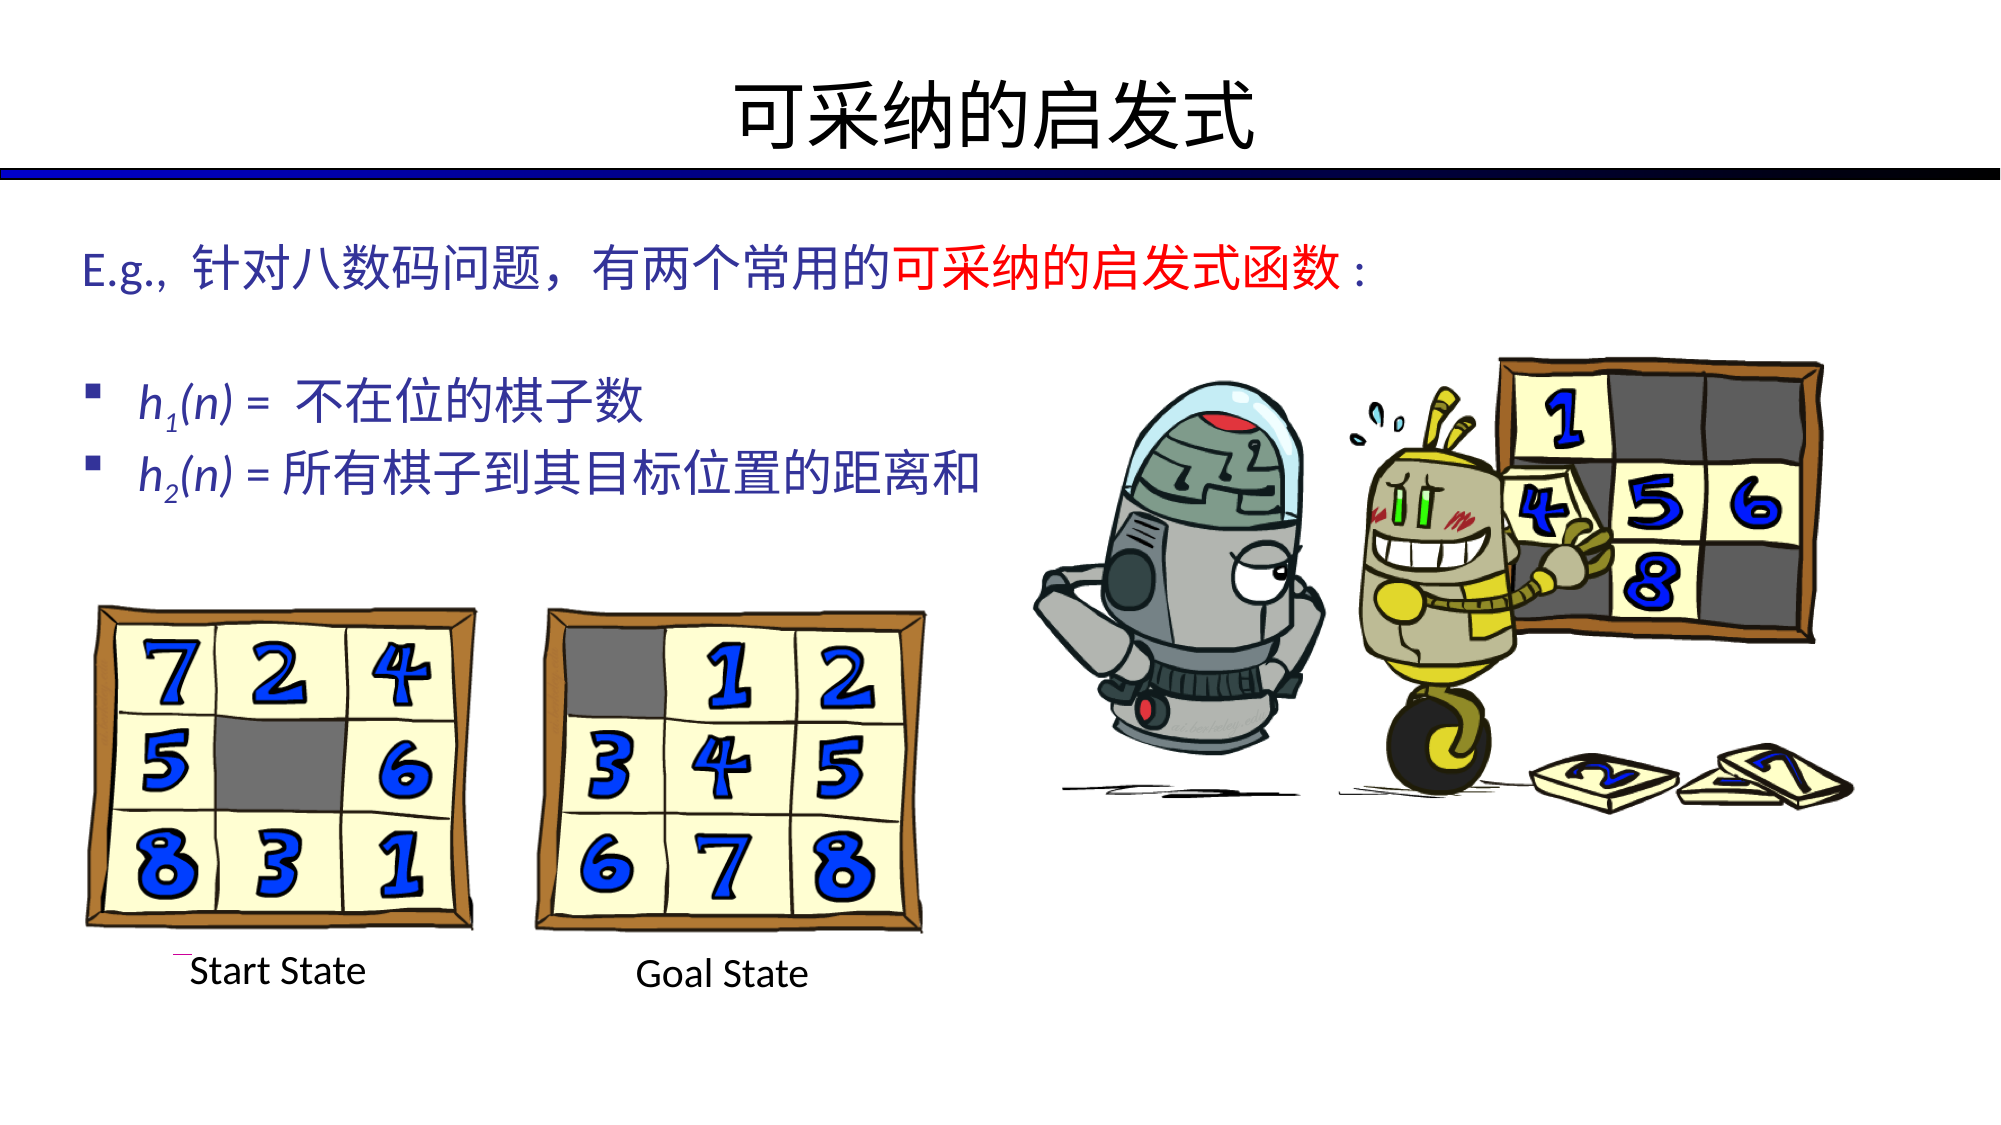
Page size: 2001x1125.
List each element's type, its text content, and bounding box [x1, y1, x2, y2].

text_box 可采纳的启发式 [285, 48, 1703, 179]
list E.g., 针对八数码问题，有两个常用的可采纳的启发式函数: h1(n) = 不在位的棋子数 h2(n) =所有棋子到其目标位置的距离和 h1(S) = ? h2(S) = ? [66, 228, 1934, 1006]
picture [1003, 331, 1908, 847]
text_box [70, 588, 947, 1006]
